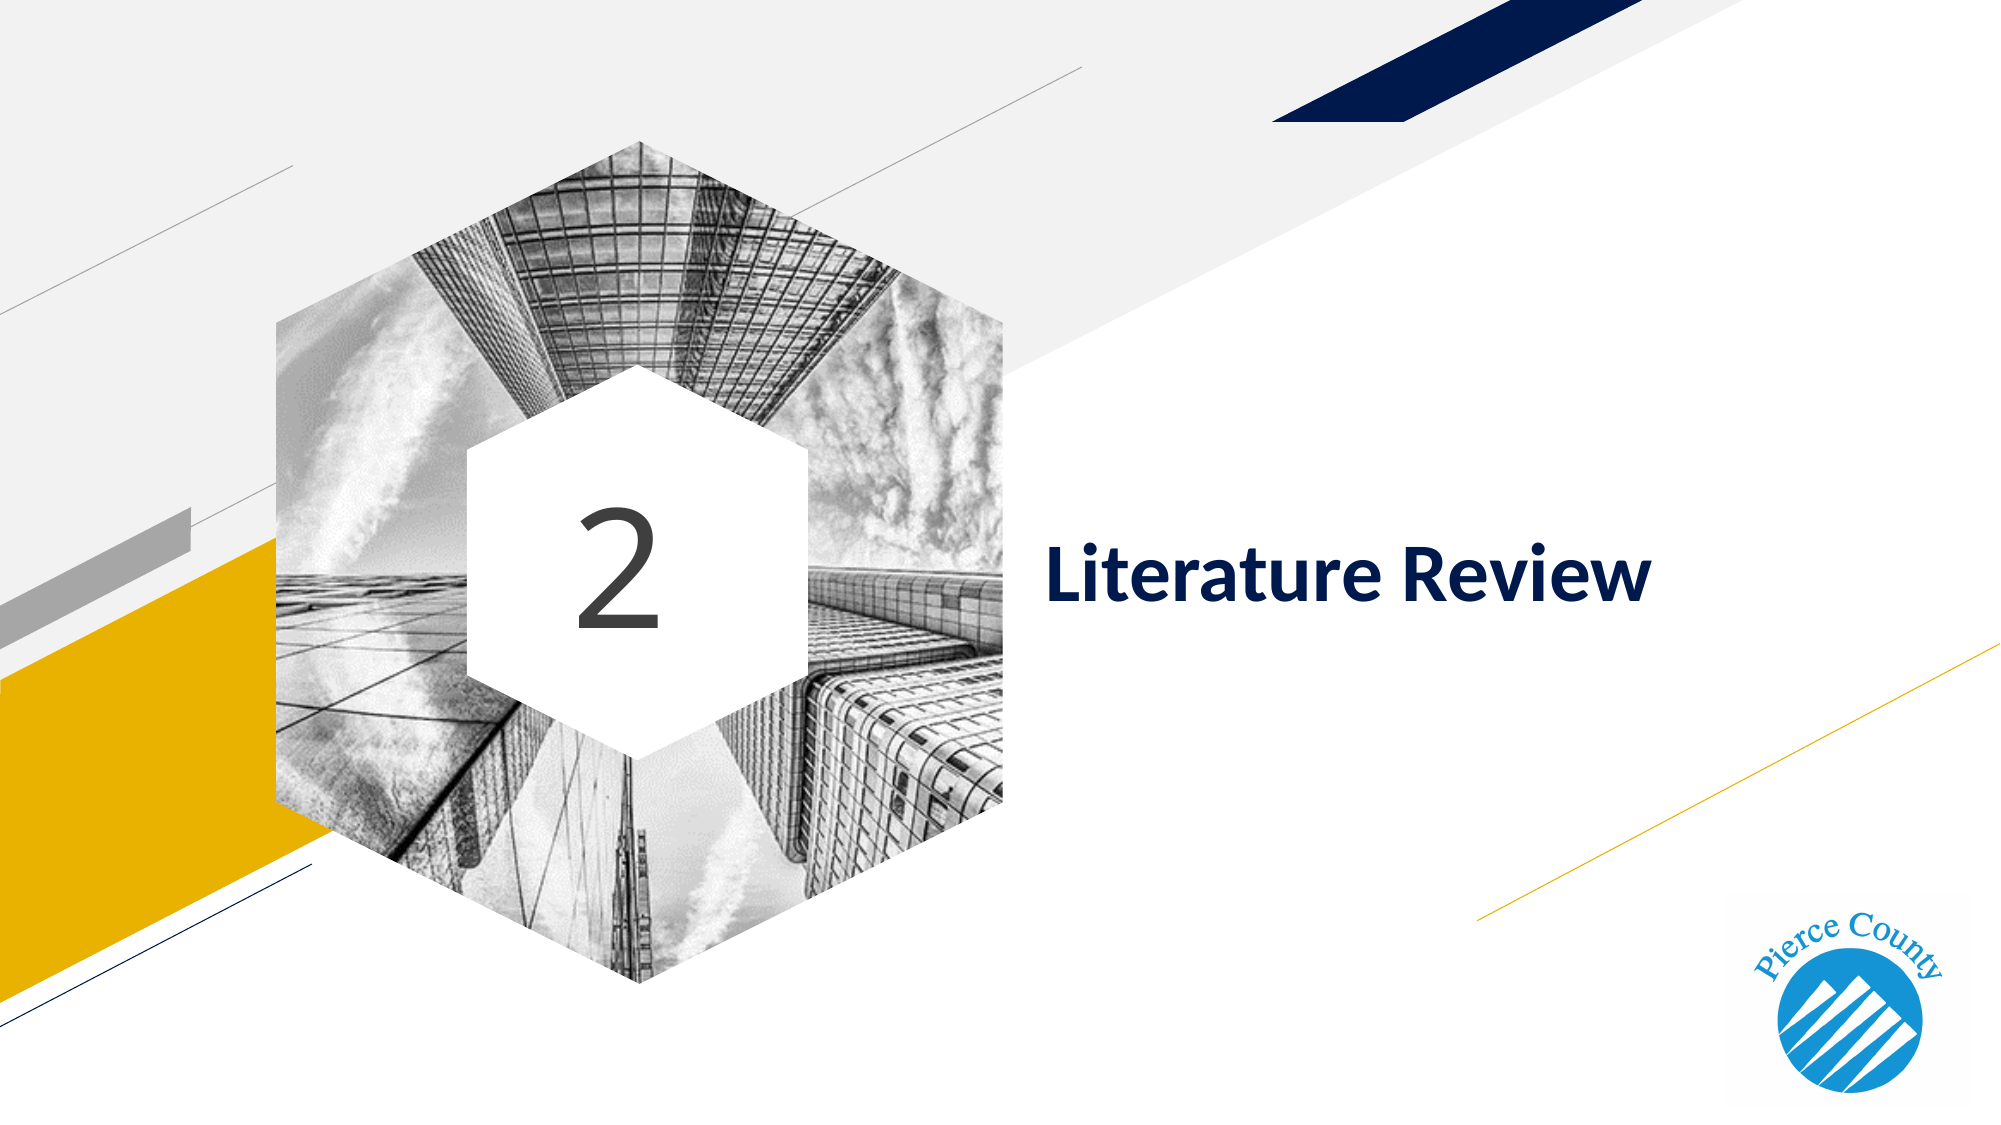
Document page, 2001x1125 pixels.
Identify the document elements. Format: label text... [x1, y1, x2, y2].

picture [1725, 894, 1970, 1108]
title Literature Review [1030, 326, 1837, 620]
picture [276, 141, 1003, 984]
